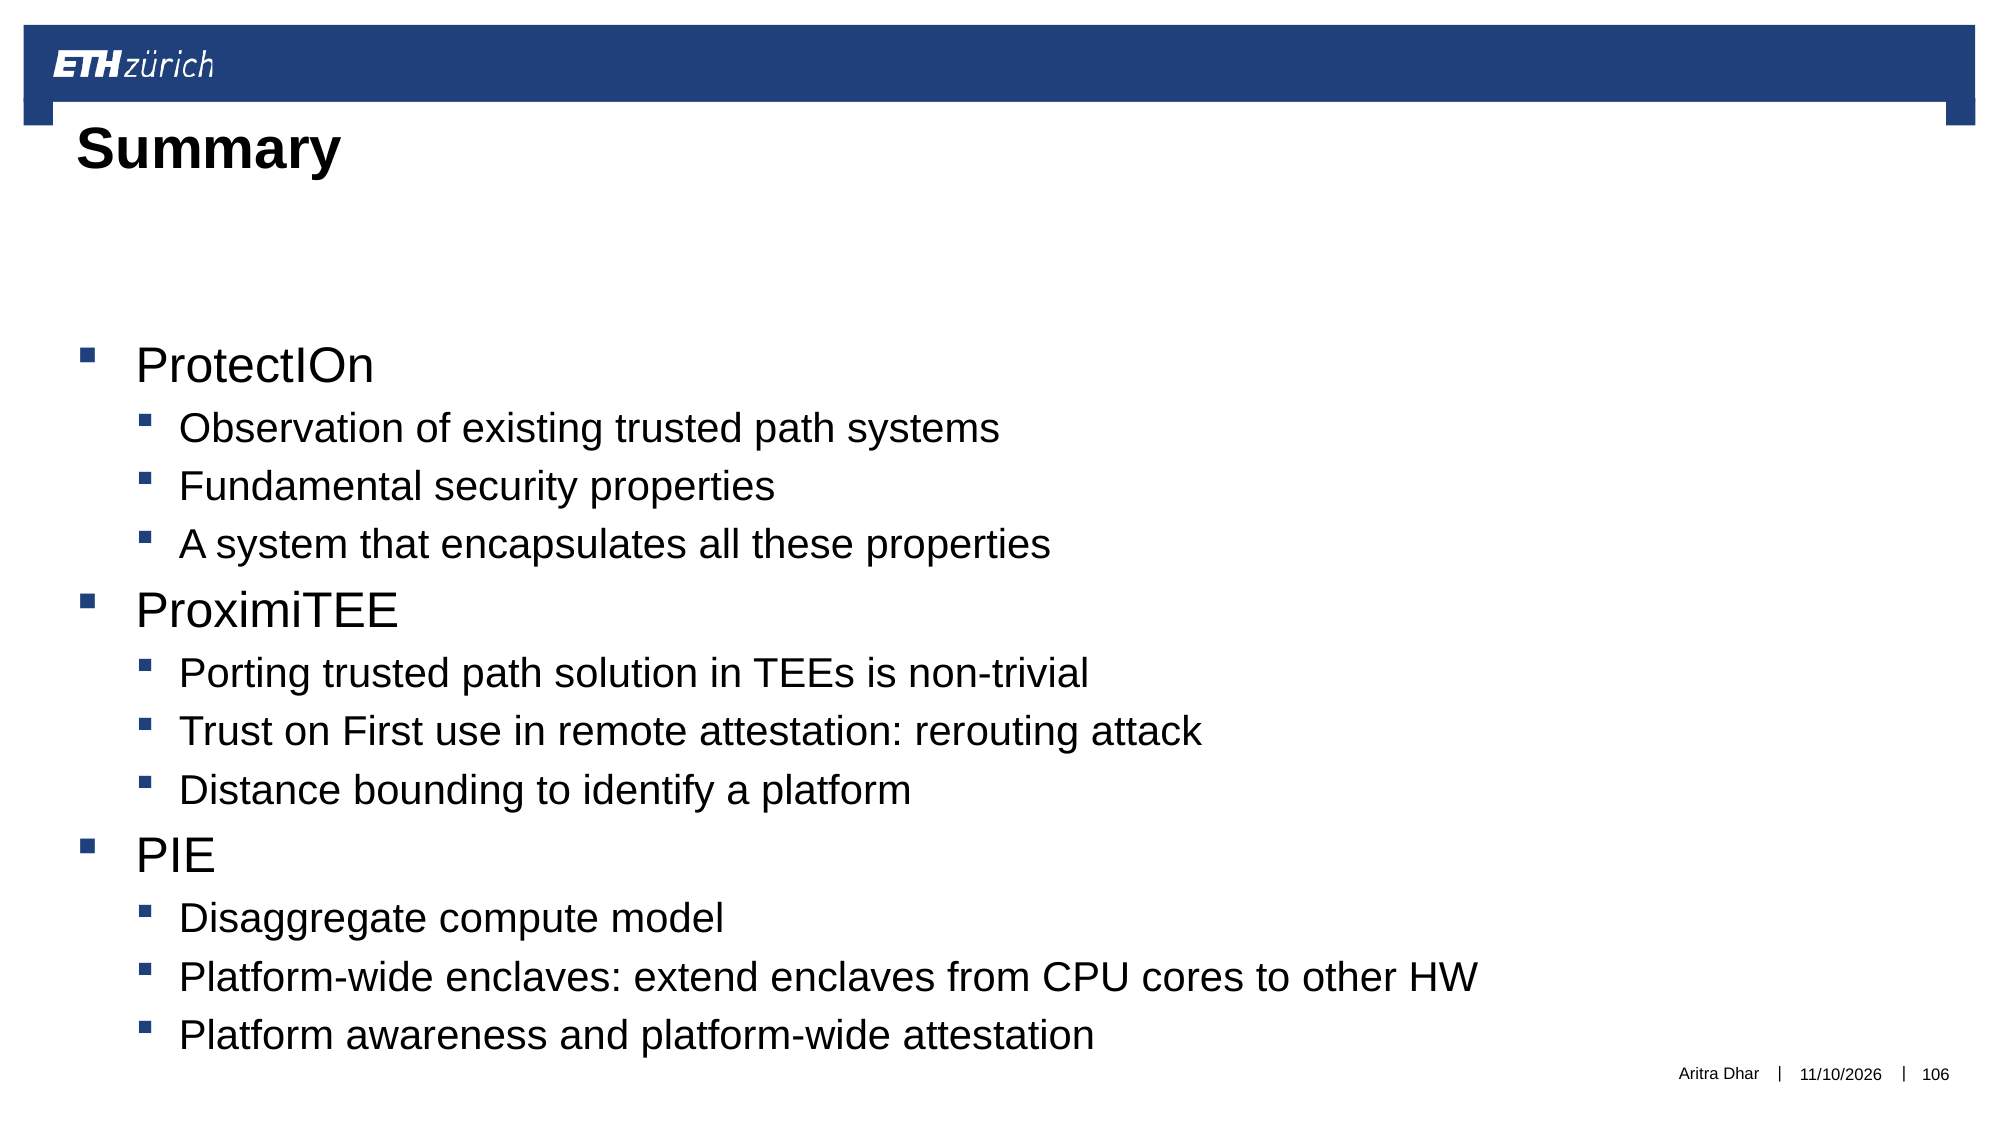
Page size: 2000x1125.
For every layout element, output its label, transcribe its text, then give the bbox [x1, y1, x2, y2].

list ProtectIOn Observation of existing trusted path systems Fundamental security properties A system that encapsulates all these properties ProximiTEE Porting trusted path solution in TEEs is non-trivial Trust on First use in remote attestation: rerouting attack Distance bounding to identify a platform PIE Disaggregate compute model Platform-wide enclaves: extend enclaves from CPU cores to other HW Platform awareness and platform-wide attestation [53, 332, 1946, 1100]
footer Aritra Dhar [999, 1034, 1760, 1111]
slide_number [1790, 1034, 1892, 1112]
title Summary [53, 101, 1946, 262]
slide_number 106 [1906, 1034, 1966, 1112]
